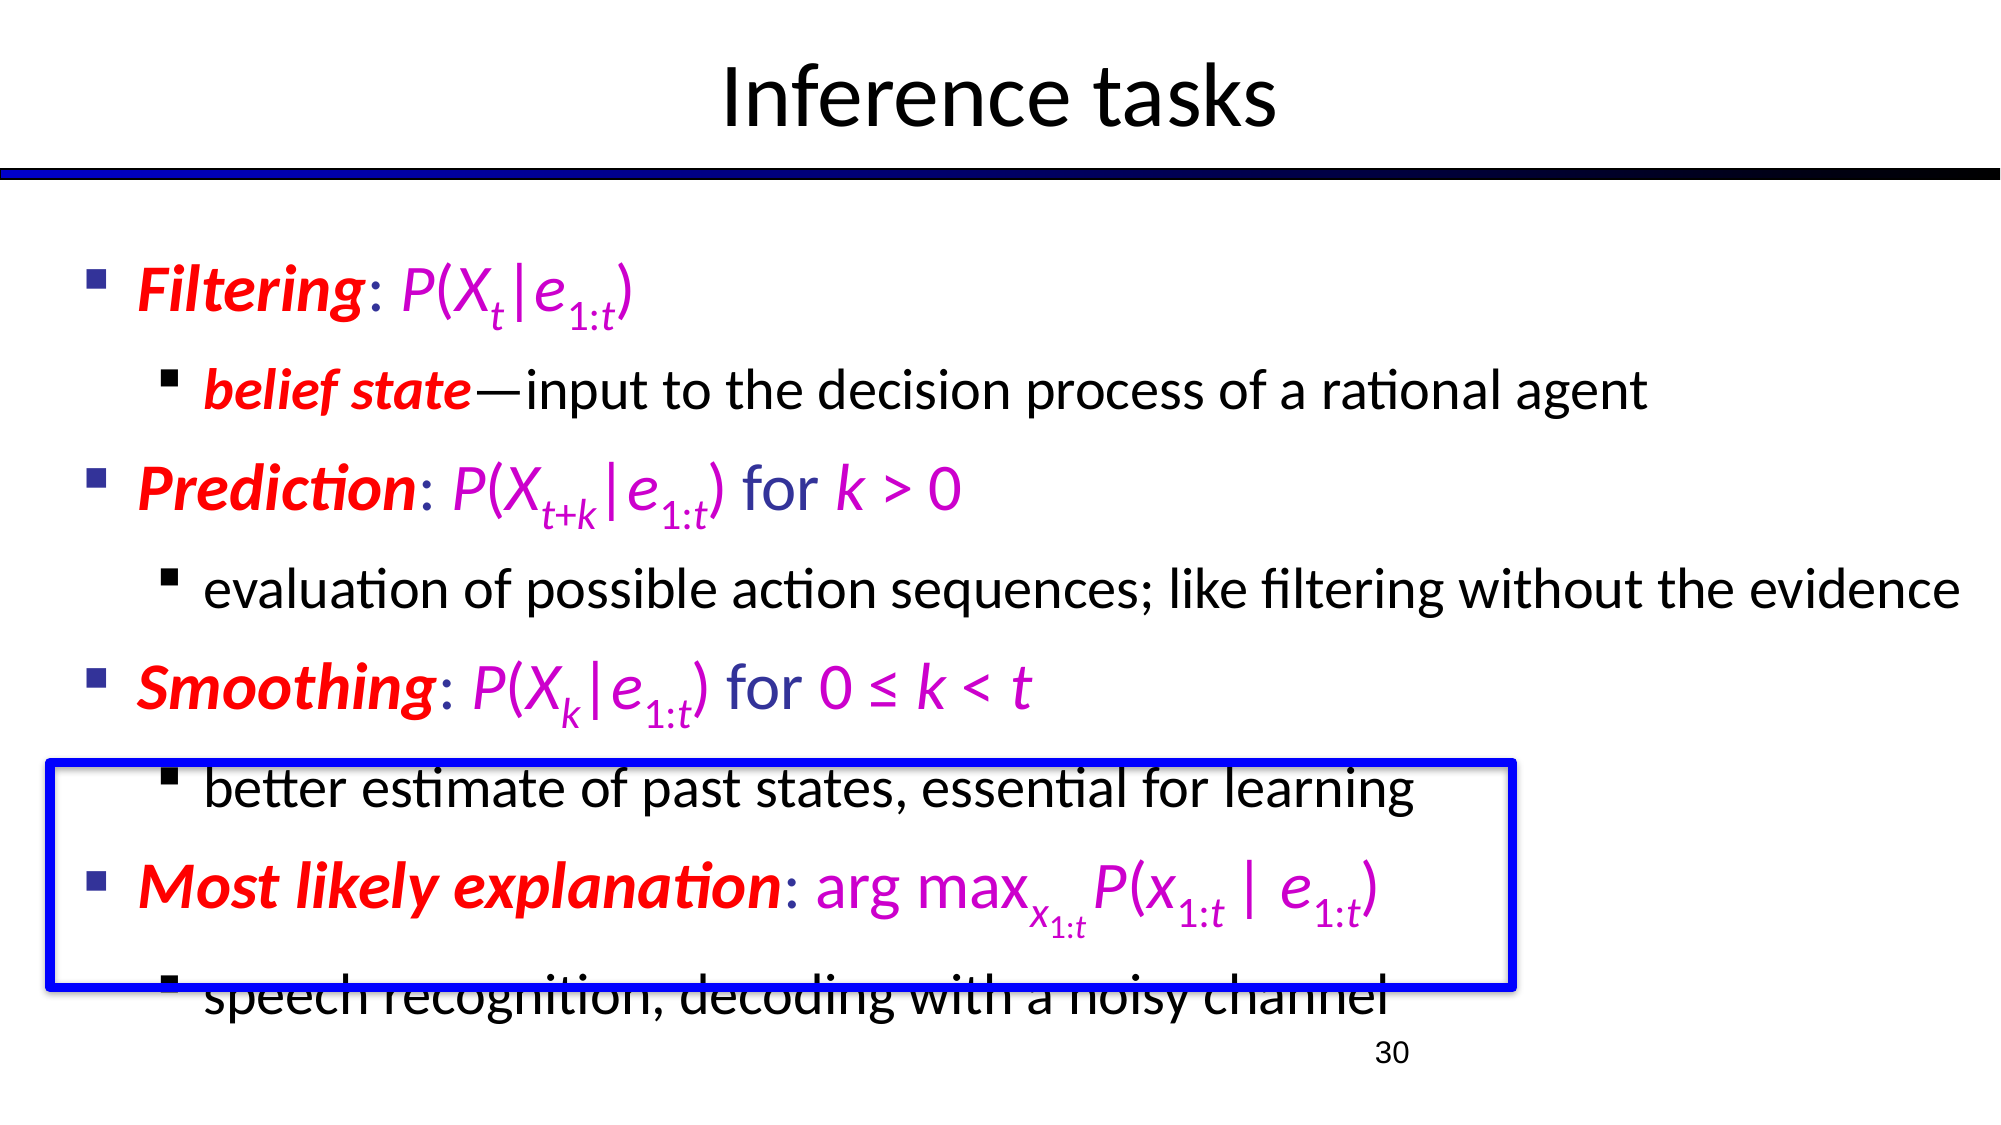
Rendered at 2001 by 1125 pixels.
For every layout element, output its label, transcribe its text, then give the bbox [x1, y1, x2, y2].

slide_number 30 [1074, 1024, 1426, 1103]
title Inference tasks [0, 0, 2000, 184]
list Filtering: P(Xt|e1:t) belief state—input to the decision process of a rational agent Prediction: P(Xt+k|e1:t) for k > 0 evaluation of possible action sequences; like filtering without the evidence Smoothing: P(Xk|e1:t) for 0 ≤ k < t better estimate of past states, essential for learning Most likely explanation: arg maxx1:t P(x1:t | e1:t) speech recognition, decoding with a noisy channel [66, 228, 2000, 1006]
text_box [49, 762, 1513, 988]
